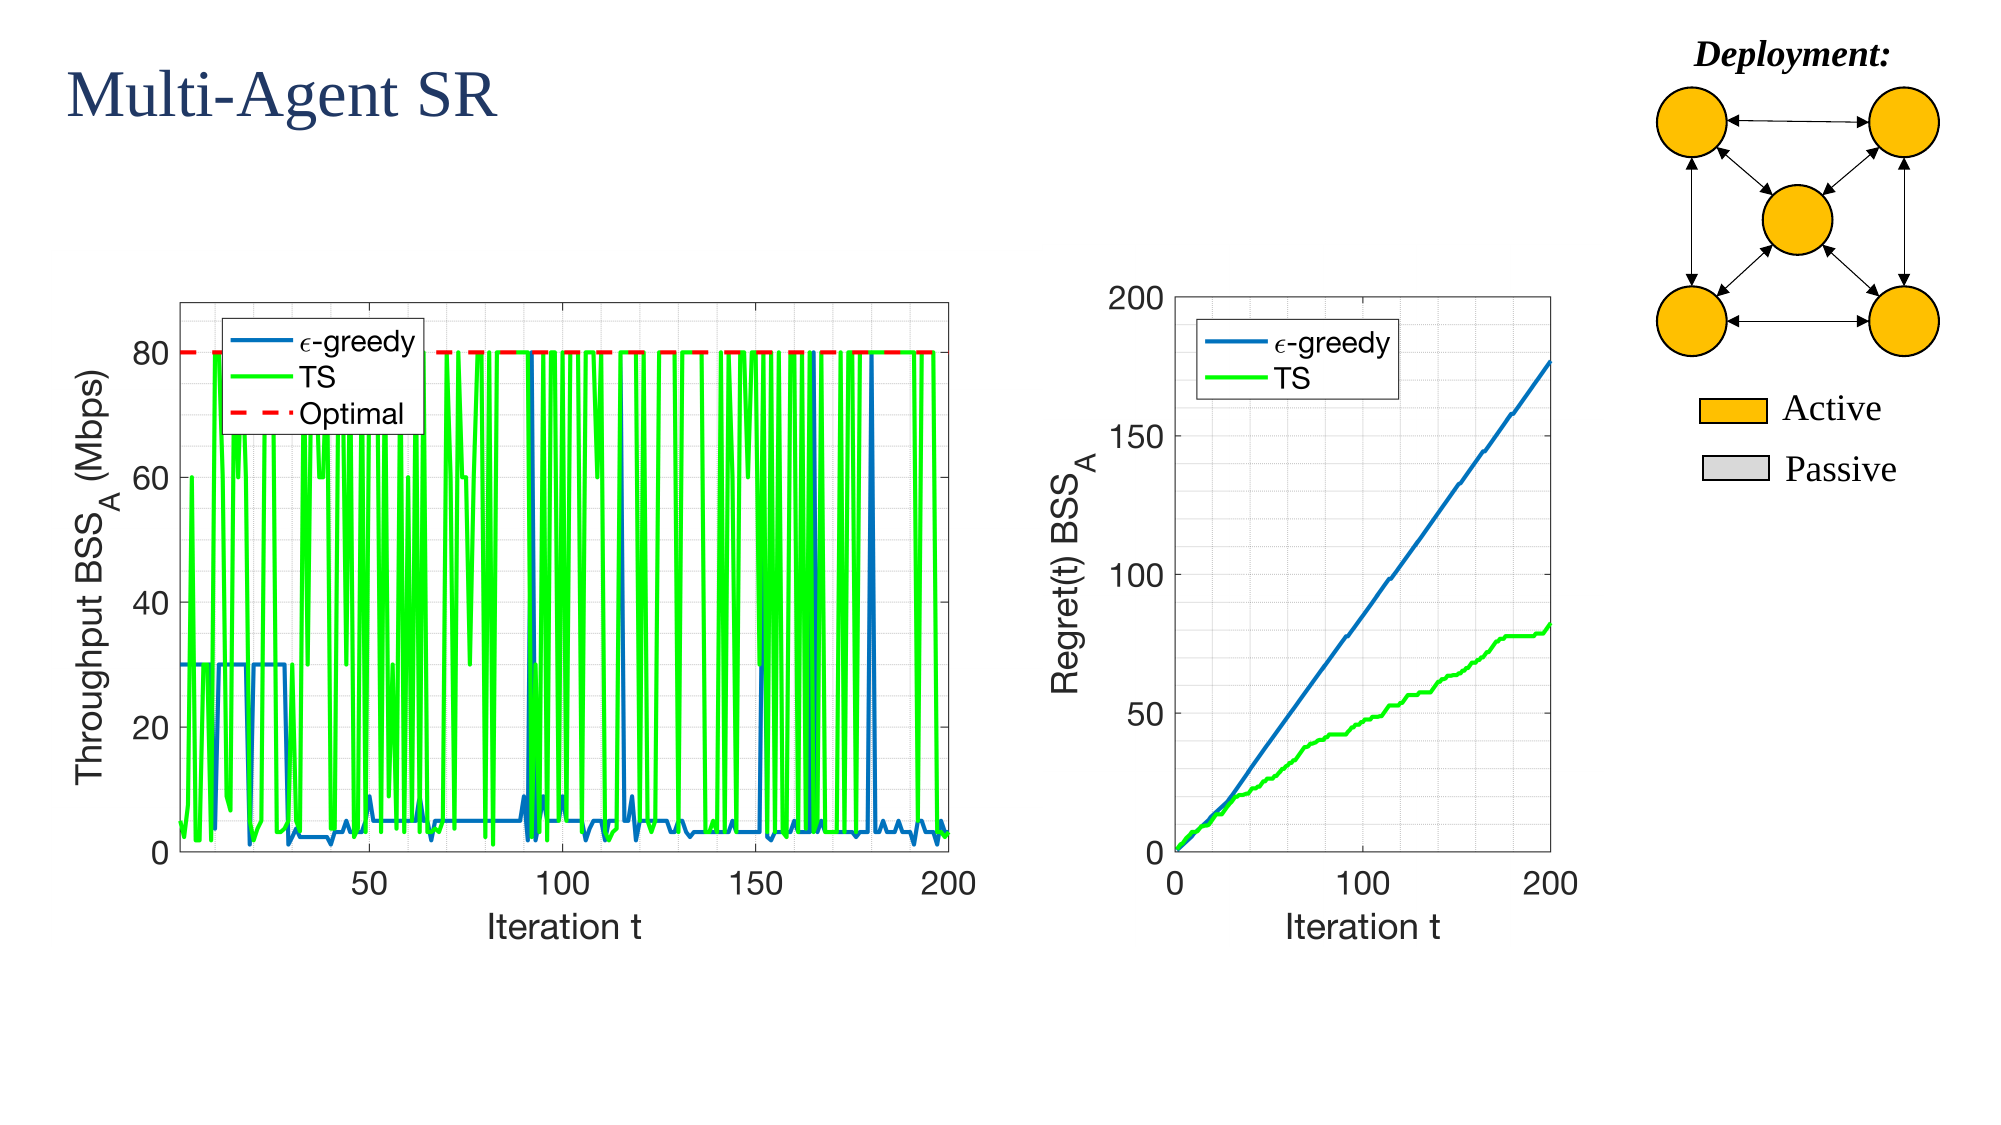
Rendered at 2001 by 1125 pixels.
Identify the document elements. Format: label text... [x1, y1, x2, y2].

text_box [1761, 184, 1834, 256]
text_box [1822, 146, 1880, 196]
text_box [1716, 146, 1773, 196]
text_box [1655, 86, 1728, 159]
text_box Active [1767, 375, 1898, 436]
text_box Passive [1770, 436, 1913, 497]
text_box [1716, 244, 1773, 297]
text_box [1868, 285, 1940, 358]
text_box Multi-Agent SR [51, 45, 1777, 144]
text_box [1702, 455, 1770, 481]
picture [51, 244, 1604, 947]
text_box Deployment: [1679, 21, 1908, 81]
text_box [1868, 86, 1940, 159]
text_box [1822, 244, 1880, 297]
text_box [1655, 285, 1728, 358]
text_box [1699, 398, 1768, 424]
